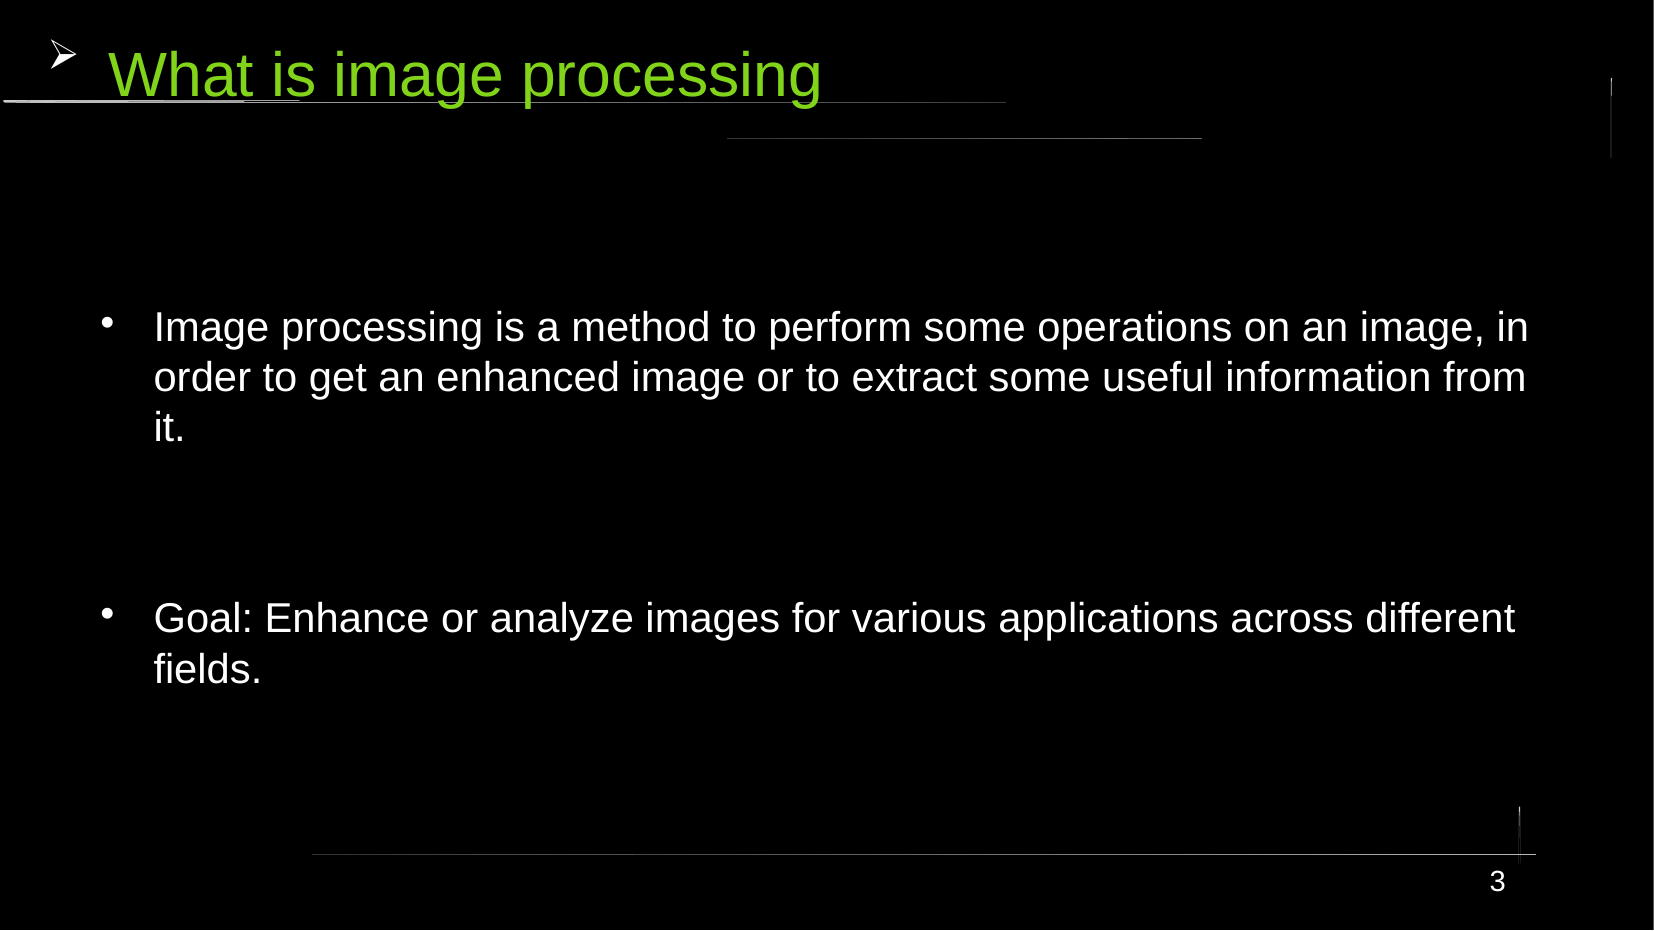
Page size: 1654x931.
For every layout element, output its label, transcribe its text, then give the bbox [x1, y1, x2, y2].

title What is image processing [47, 6, 1613, 113]
slide_number 3 [1240, 862, 1506, 930]
list Image processing is a method to perform some operations on an image, in order to get an enhanced image or to extract some useful information from it. Goal: Enhance or analyze images for various applications across different fields. [82, 300, 1571, 840]
